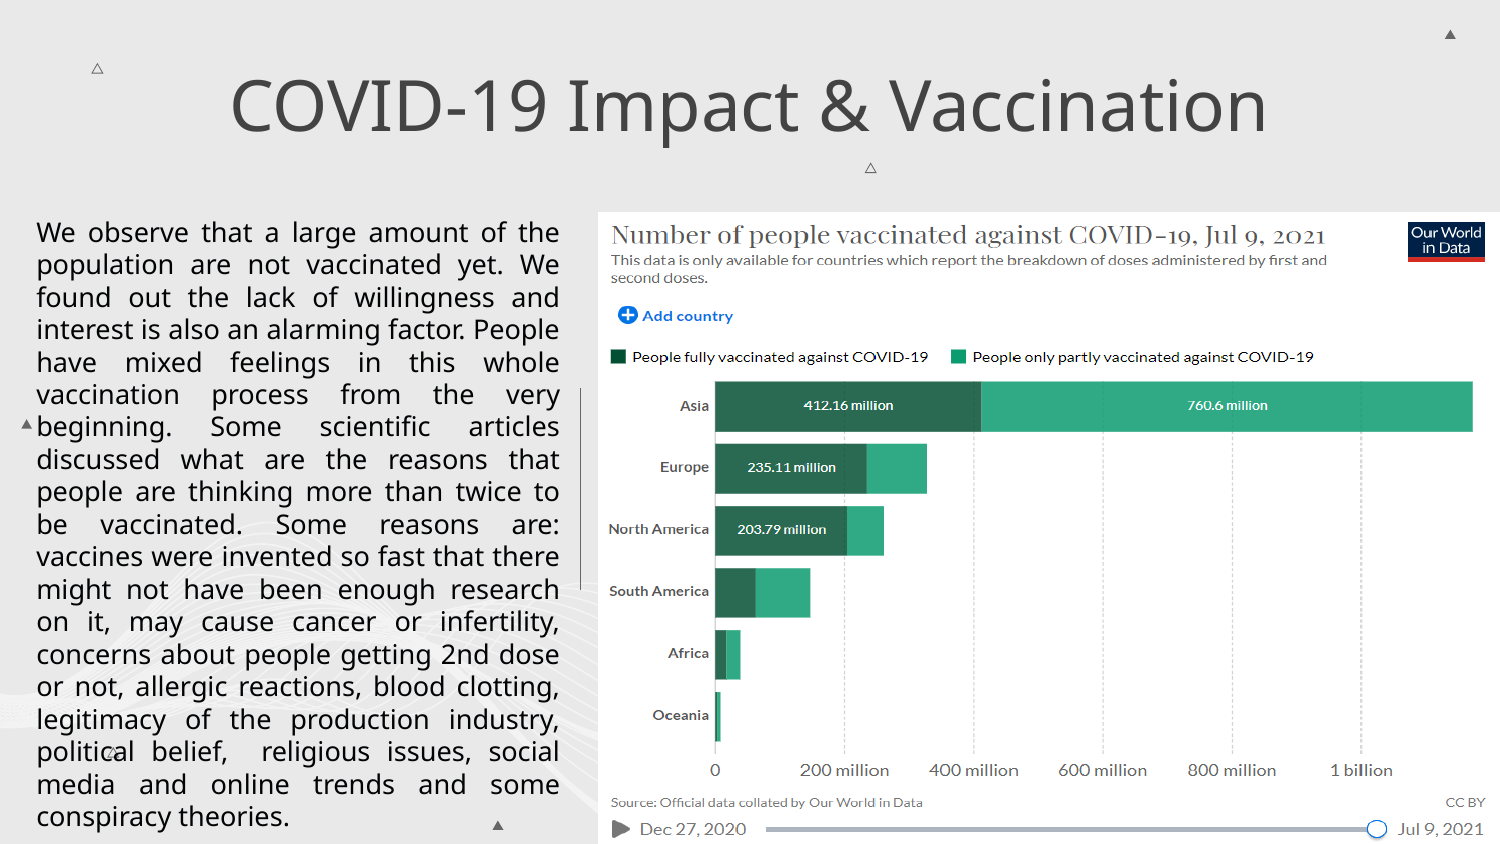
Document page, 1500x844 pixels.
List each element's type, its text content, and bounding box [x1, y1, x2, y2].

title COVID-19 Impact & Vaccination [118, 56, 1382, 151]
text_box We observe that a large amount of the population are not vaccinated yet. We found out the lack of willingness and interest is also an alarming factor. People have mixed feelings in this whole vaccination process from the very beginning. Some scientific articles discussed what are the reasons that people are thinking more than twice to be vaccinated. Some reasons are: vaccines were invented so fast that there might not have been enough research on it, may cause cancer or infertility, concerns about people getting 2nd dose or not, allergic reactions, blood clotting, legitimacy of the production industry, political belief, religious issues, social media and online trends and some conspiracy theories. [21, 199, 575, 844]
picture [598, 212, 1500, 844]
